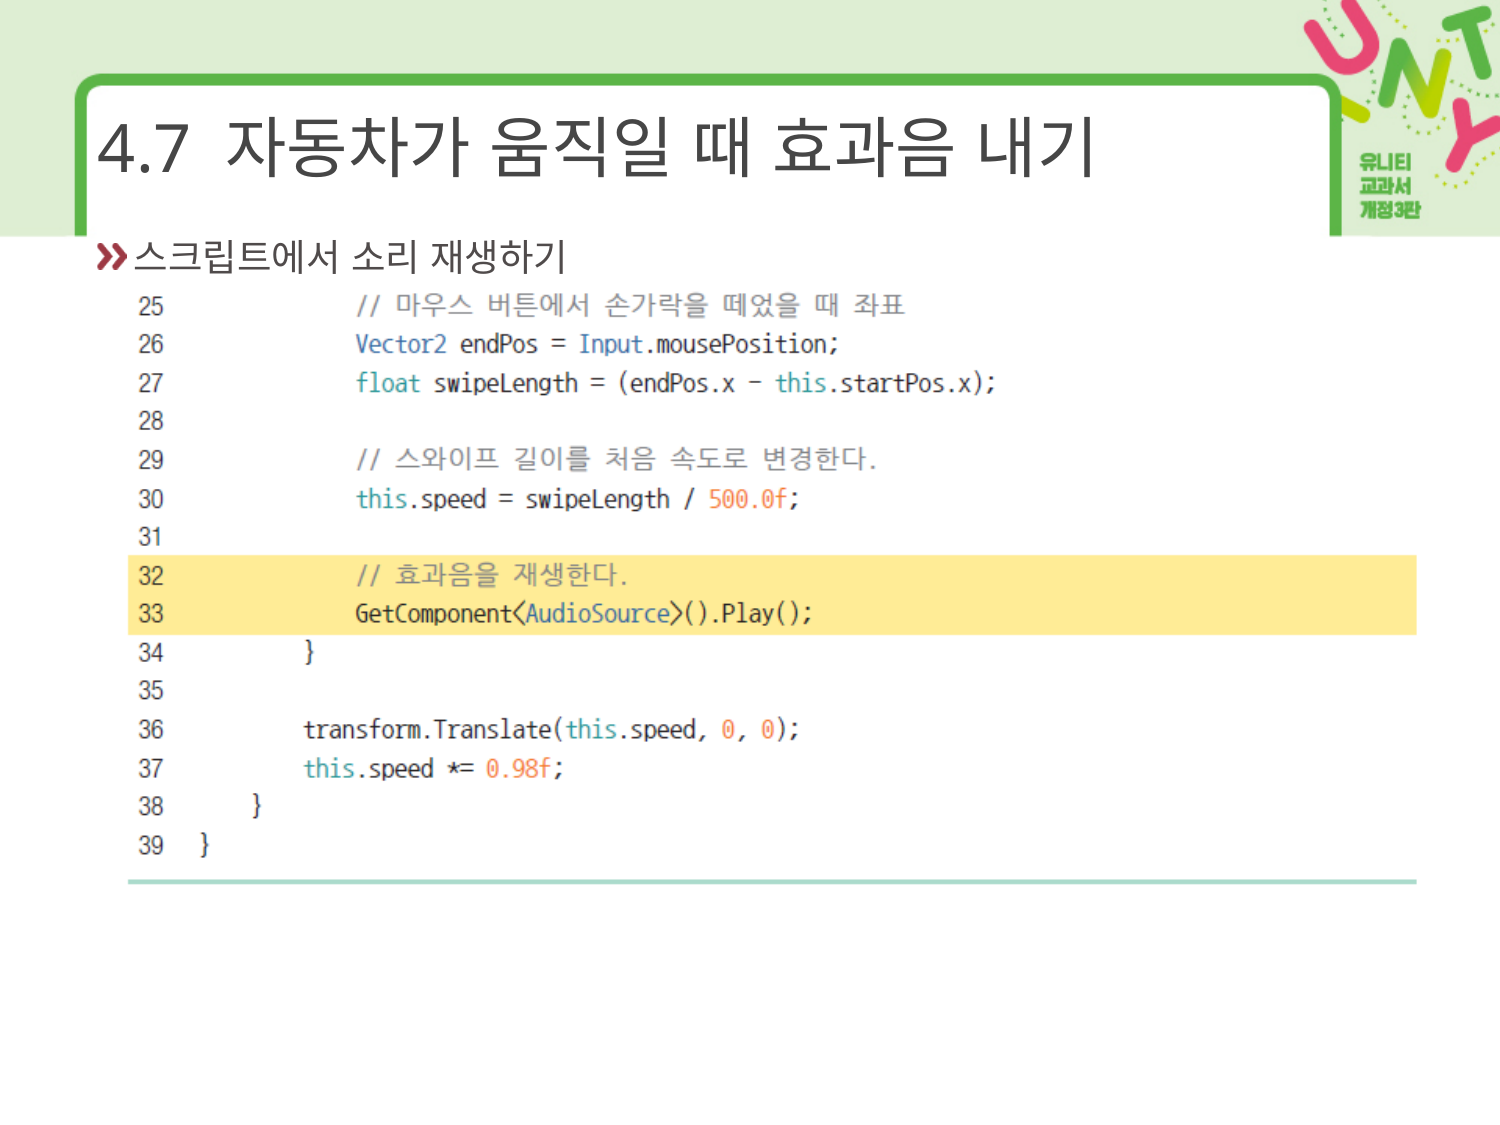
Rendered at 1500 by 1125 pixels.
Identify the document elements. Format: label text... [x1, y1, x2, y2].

picture [0, 0, 1500, 1125]
list 스크립트에서 소리 재생하기 [81, 222, 1412, 1037]
title 4.7 자동차가 움직일 때 효과음 내기 [82, 61, 1413, 193]
